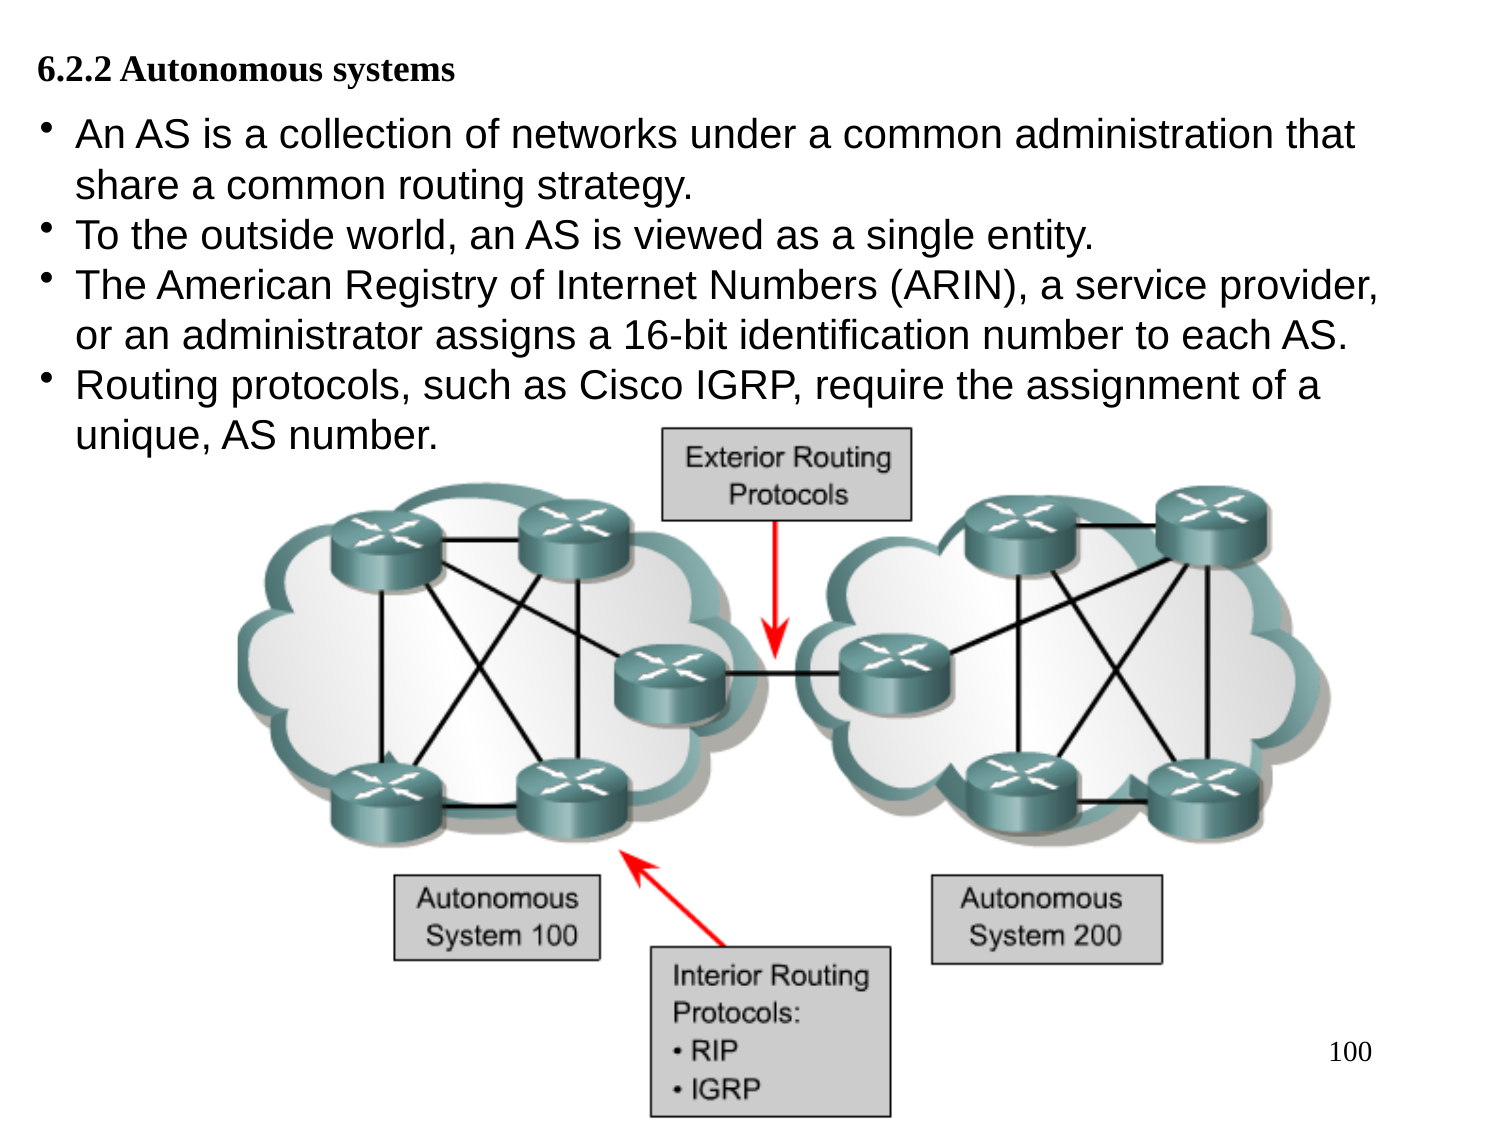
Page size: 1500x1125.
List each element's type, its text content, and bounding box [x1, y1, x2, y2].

title 6.2.2 Autonomous systems [12, 7, 1363, 125]
slide_number 100 [1341, 1024, 1388, 1101]
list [237, 421, 1338, 1125]
text_box An AS is a collection of networks under a common administration that share a common routing strategy. To the outside world, an AS is viewed as a single entity. The American Registry of Internet Numbers (ARIN), a service provider, or an administrator assigns a 16-bit identification number to each AS. Routing protocols, such as Cisco IGRP, require the assignment of a unique, AS number. [24, 99, 1400, 465]
